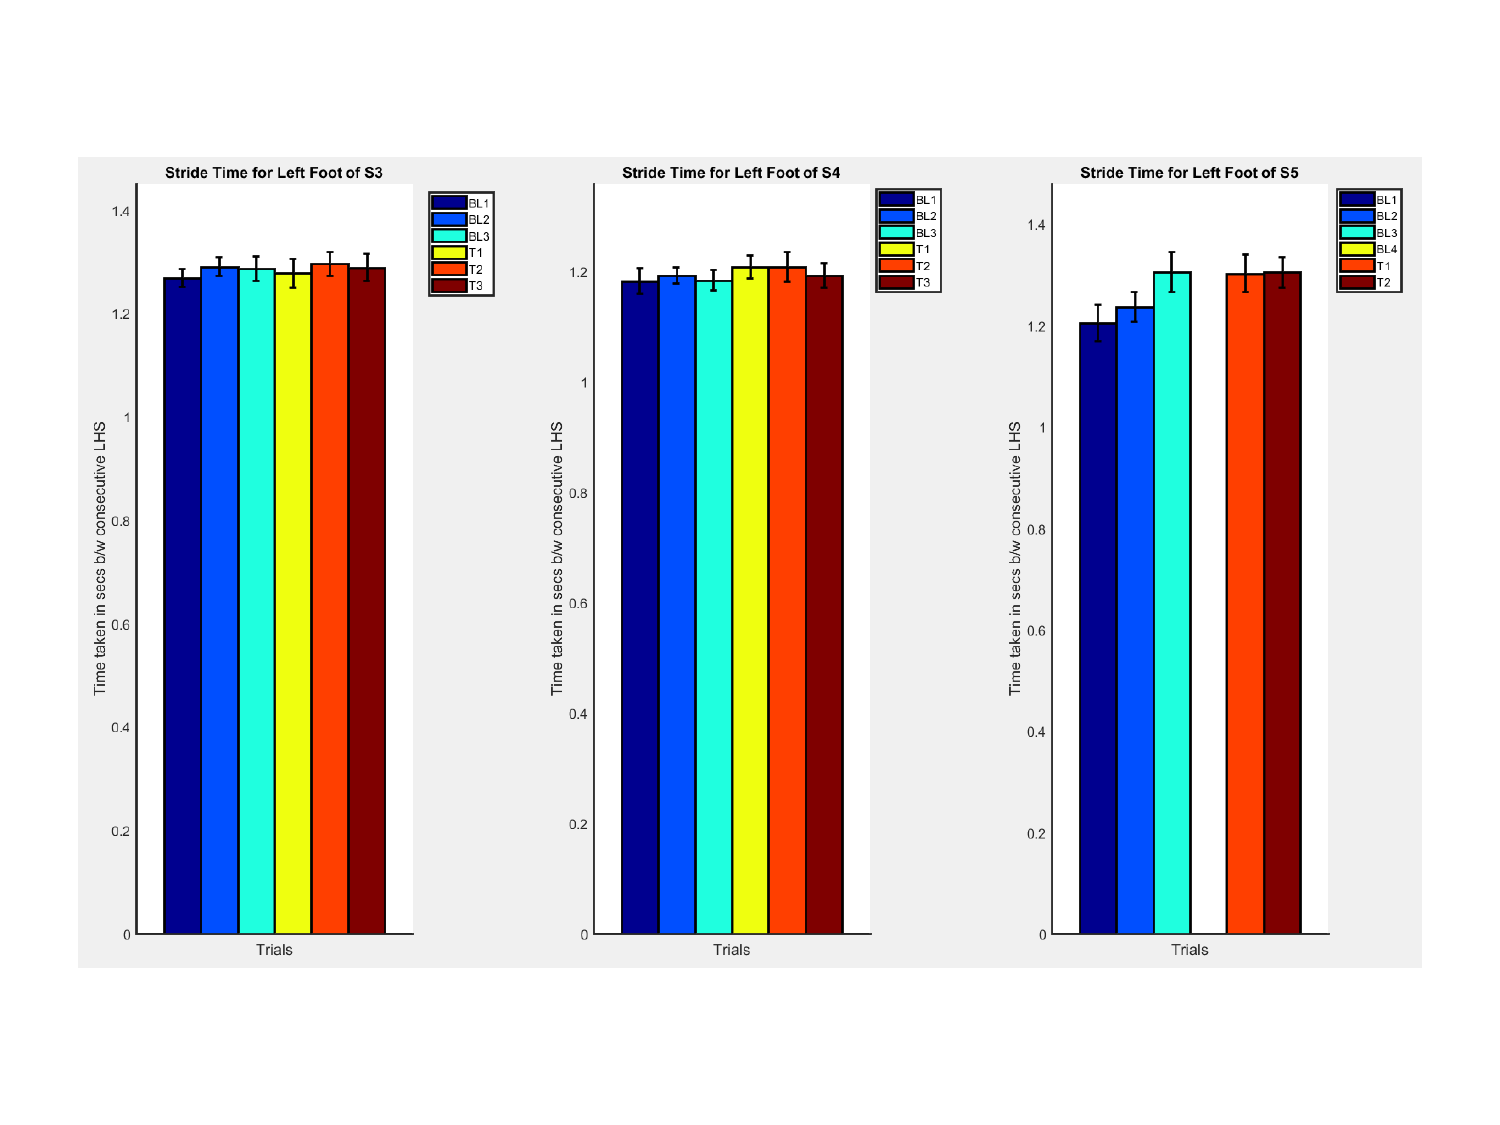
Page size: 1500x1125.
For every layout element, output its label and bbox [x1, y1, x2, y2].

picture [77, 157, 1422, 968]
